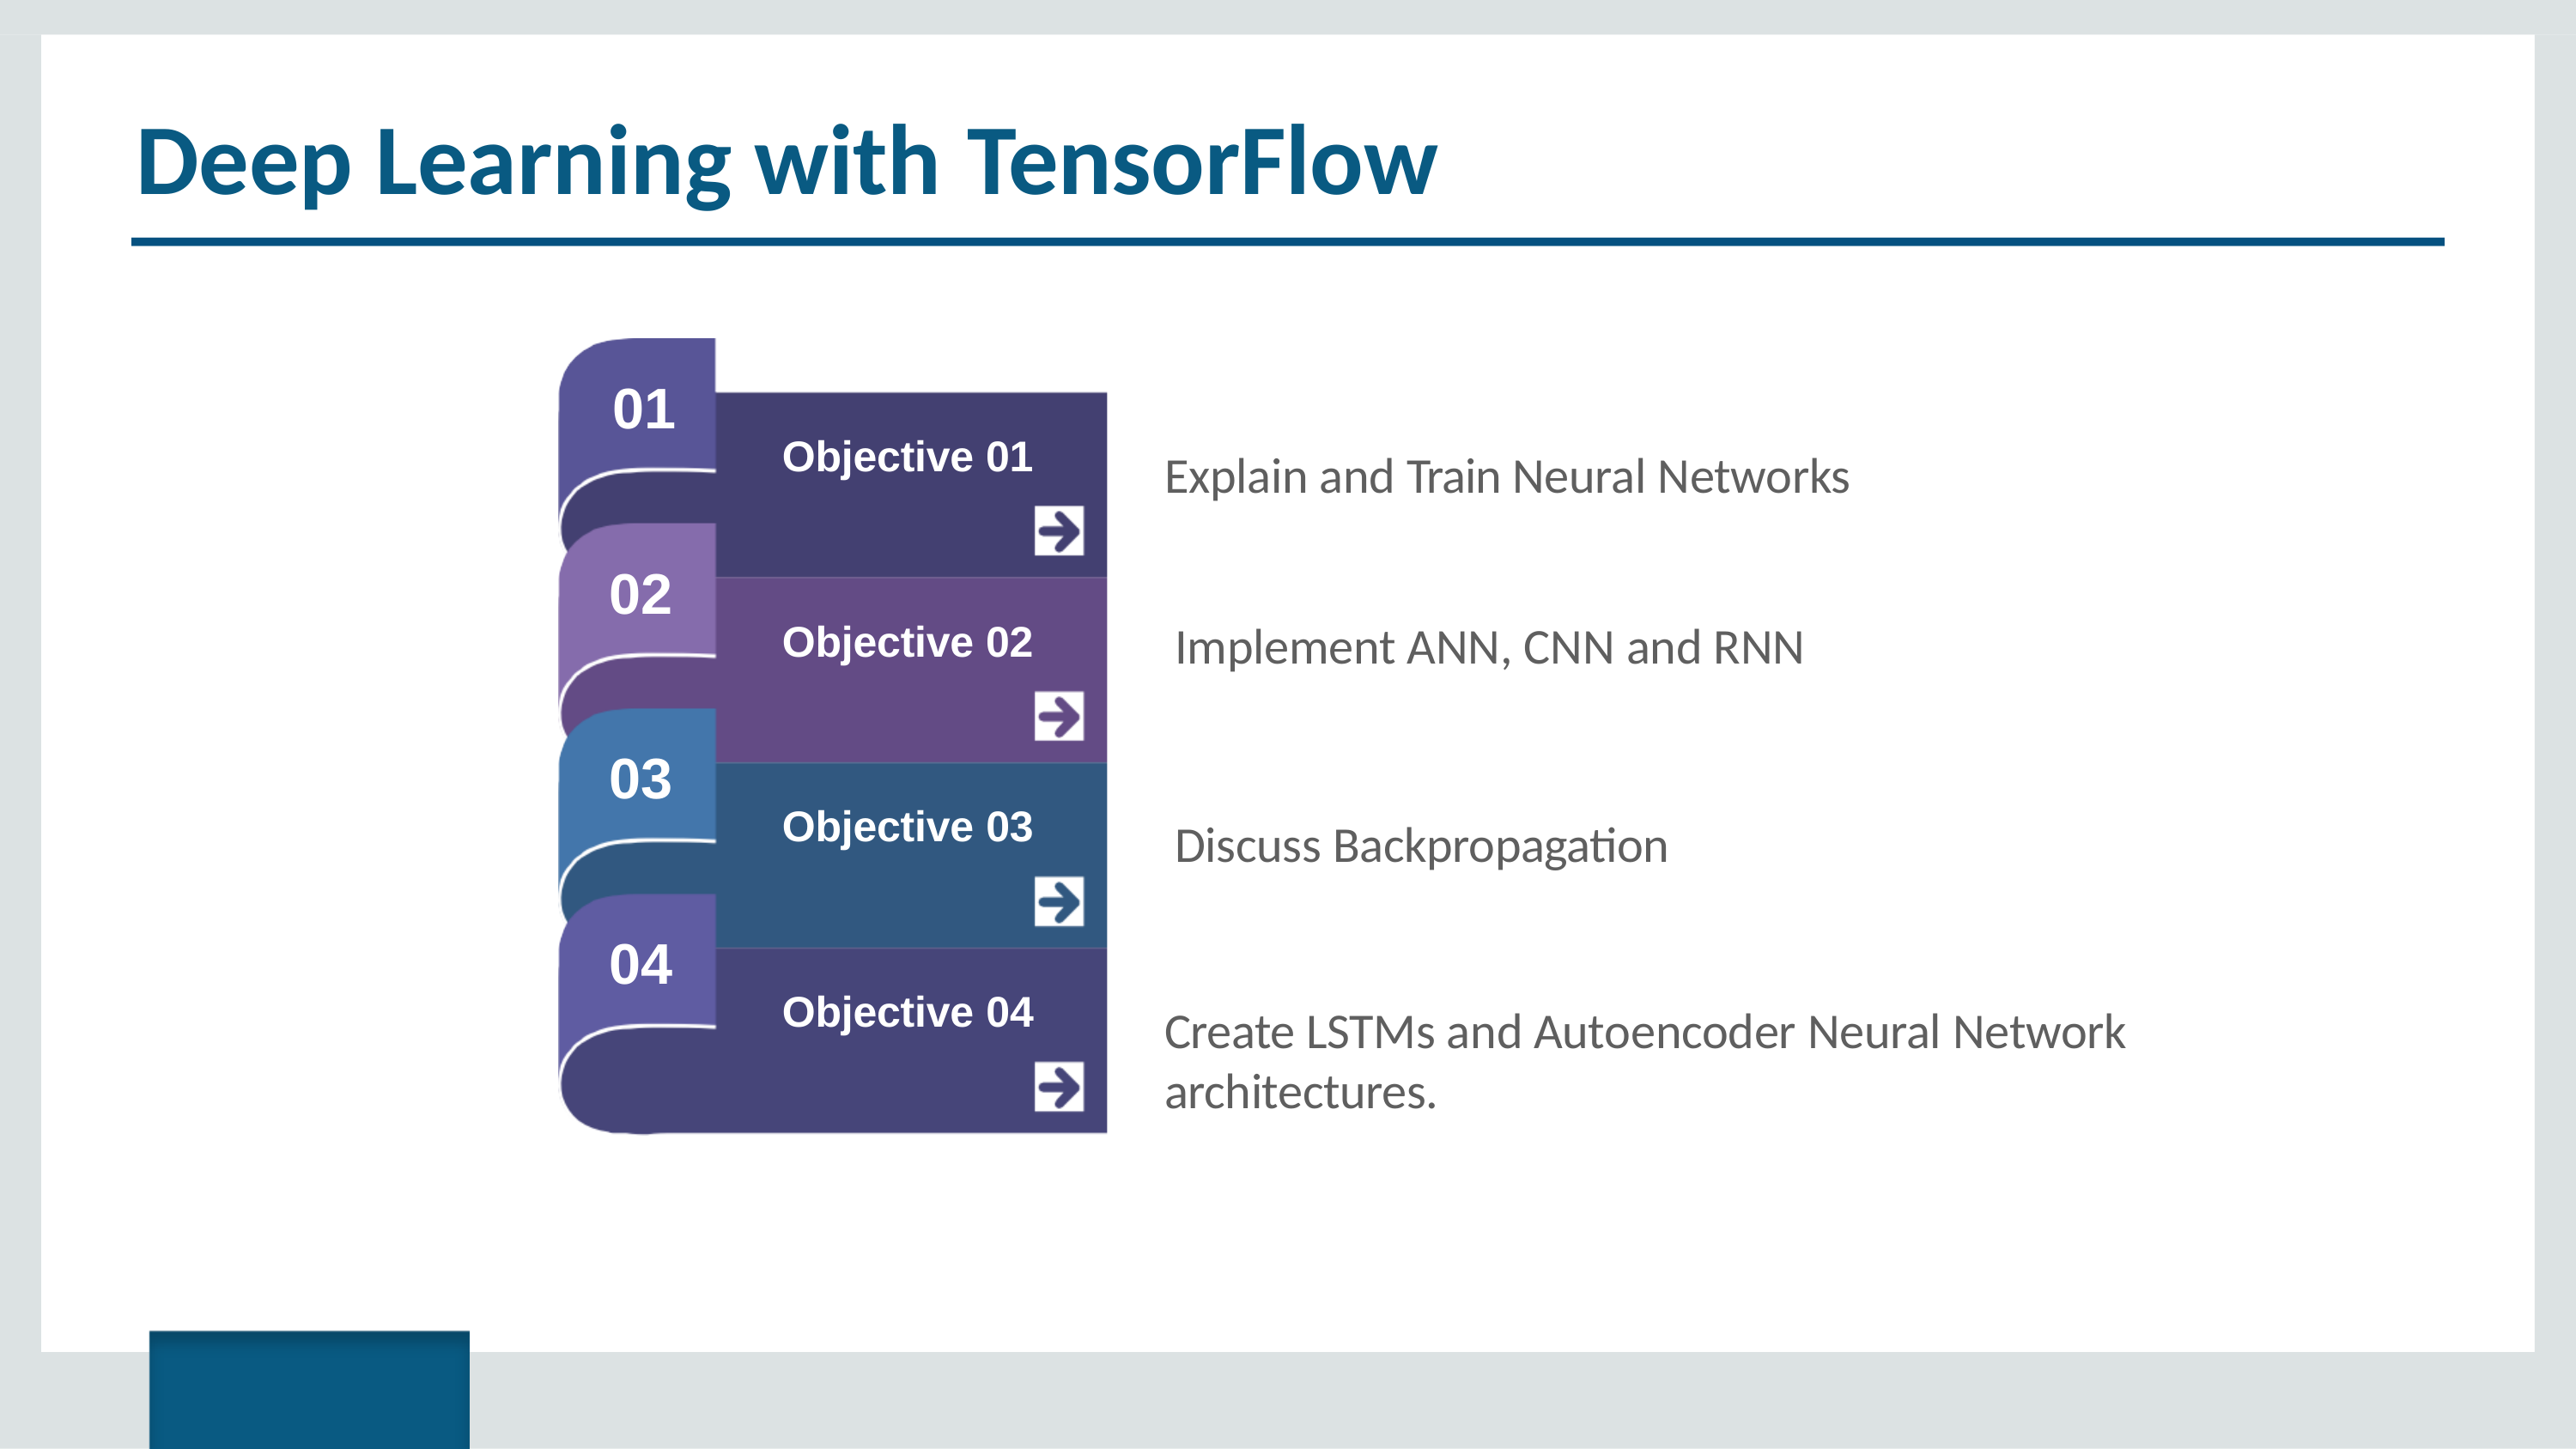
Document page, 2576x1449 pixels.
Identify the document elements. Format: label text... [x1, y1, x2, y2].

picture [149, 1331, 470, 1449]
text_box 03 [605, 738, 677, 811]
text_box [558, 338, 1108, 1136]
text_box Objective 01 [778, 425, 1039, 481]
text_box Objective 03 [778, 795, 1039, 851]
text_box Objective 02 [778, 609, 1040, 665]
title Deep Learning with TensorFlow [132, 91, 2445, 337]
text_box 04 [605, 923, 677, 996]
text_box 01 [609, 367, 680, 440]
text_box 02 [605, 553, 677, 626]
text_box Objective 04 [778, 979, 1039, 1036]
text_box Create LSTMs and Autoencoder Neural Network architectures. [1160, 994, 2143, 1119]
text_box Explain and Train Neural Networks [1160, 440, 1868, 504]
text_box Implement ANN, CNN and RNN [1171, 610, 1813, 675]
text_box Discuss Backpropagation [1170, 808, 1681, 872]
